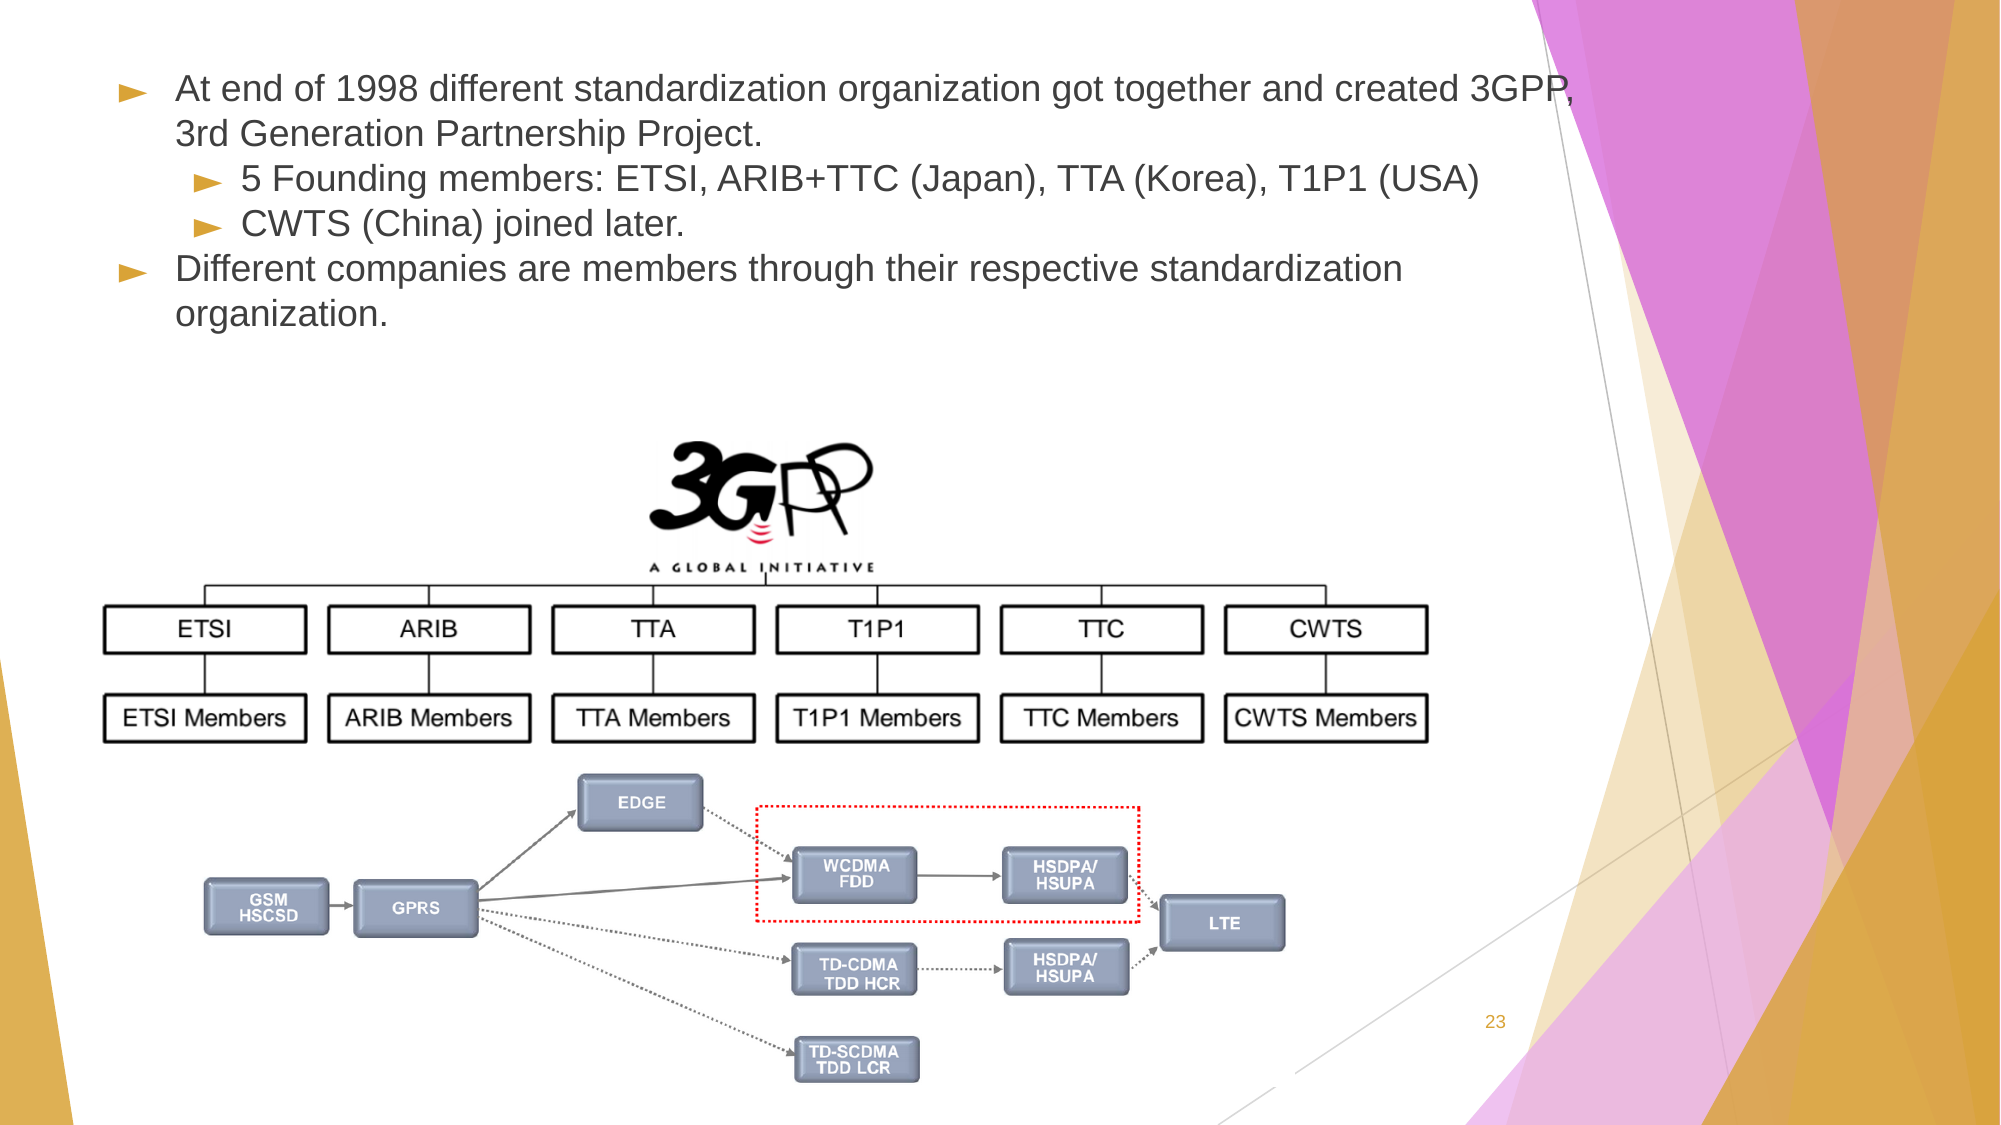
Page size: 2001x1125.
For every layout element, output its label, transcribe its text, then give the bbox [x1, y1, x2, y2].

text_box At end of 1998 different standardization organization got together and created 3GPP, 3rd Generation Partnership Project. 5 Founding members: ETSI, ARIB+TTC (Japan), TTA (Korea), T1P1 (USA) CWTS (China) joined later. Different companies are members through their respective standardization organization. [103, 56, 1594, 499]
picture [83, 431, 1444, 753]
picture [199, 763, 1295, 1087]
slide_number ‹#› [1409, 991, 1522, 1051]
